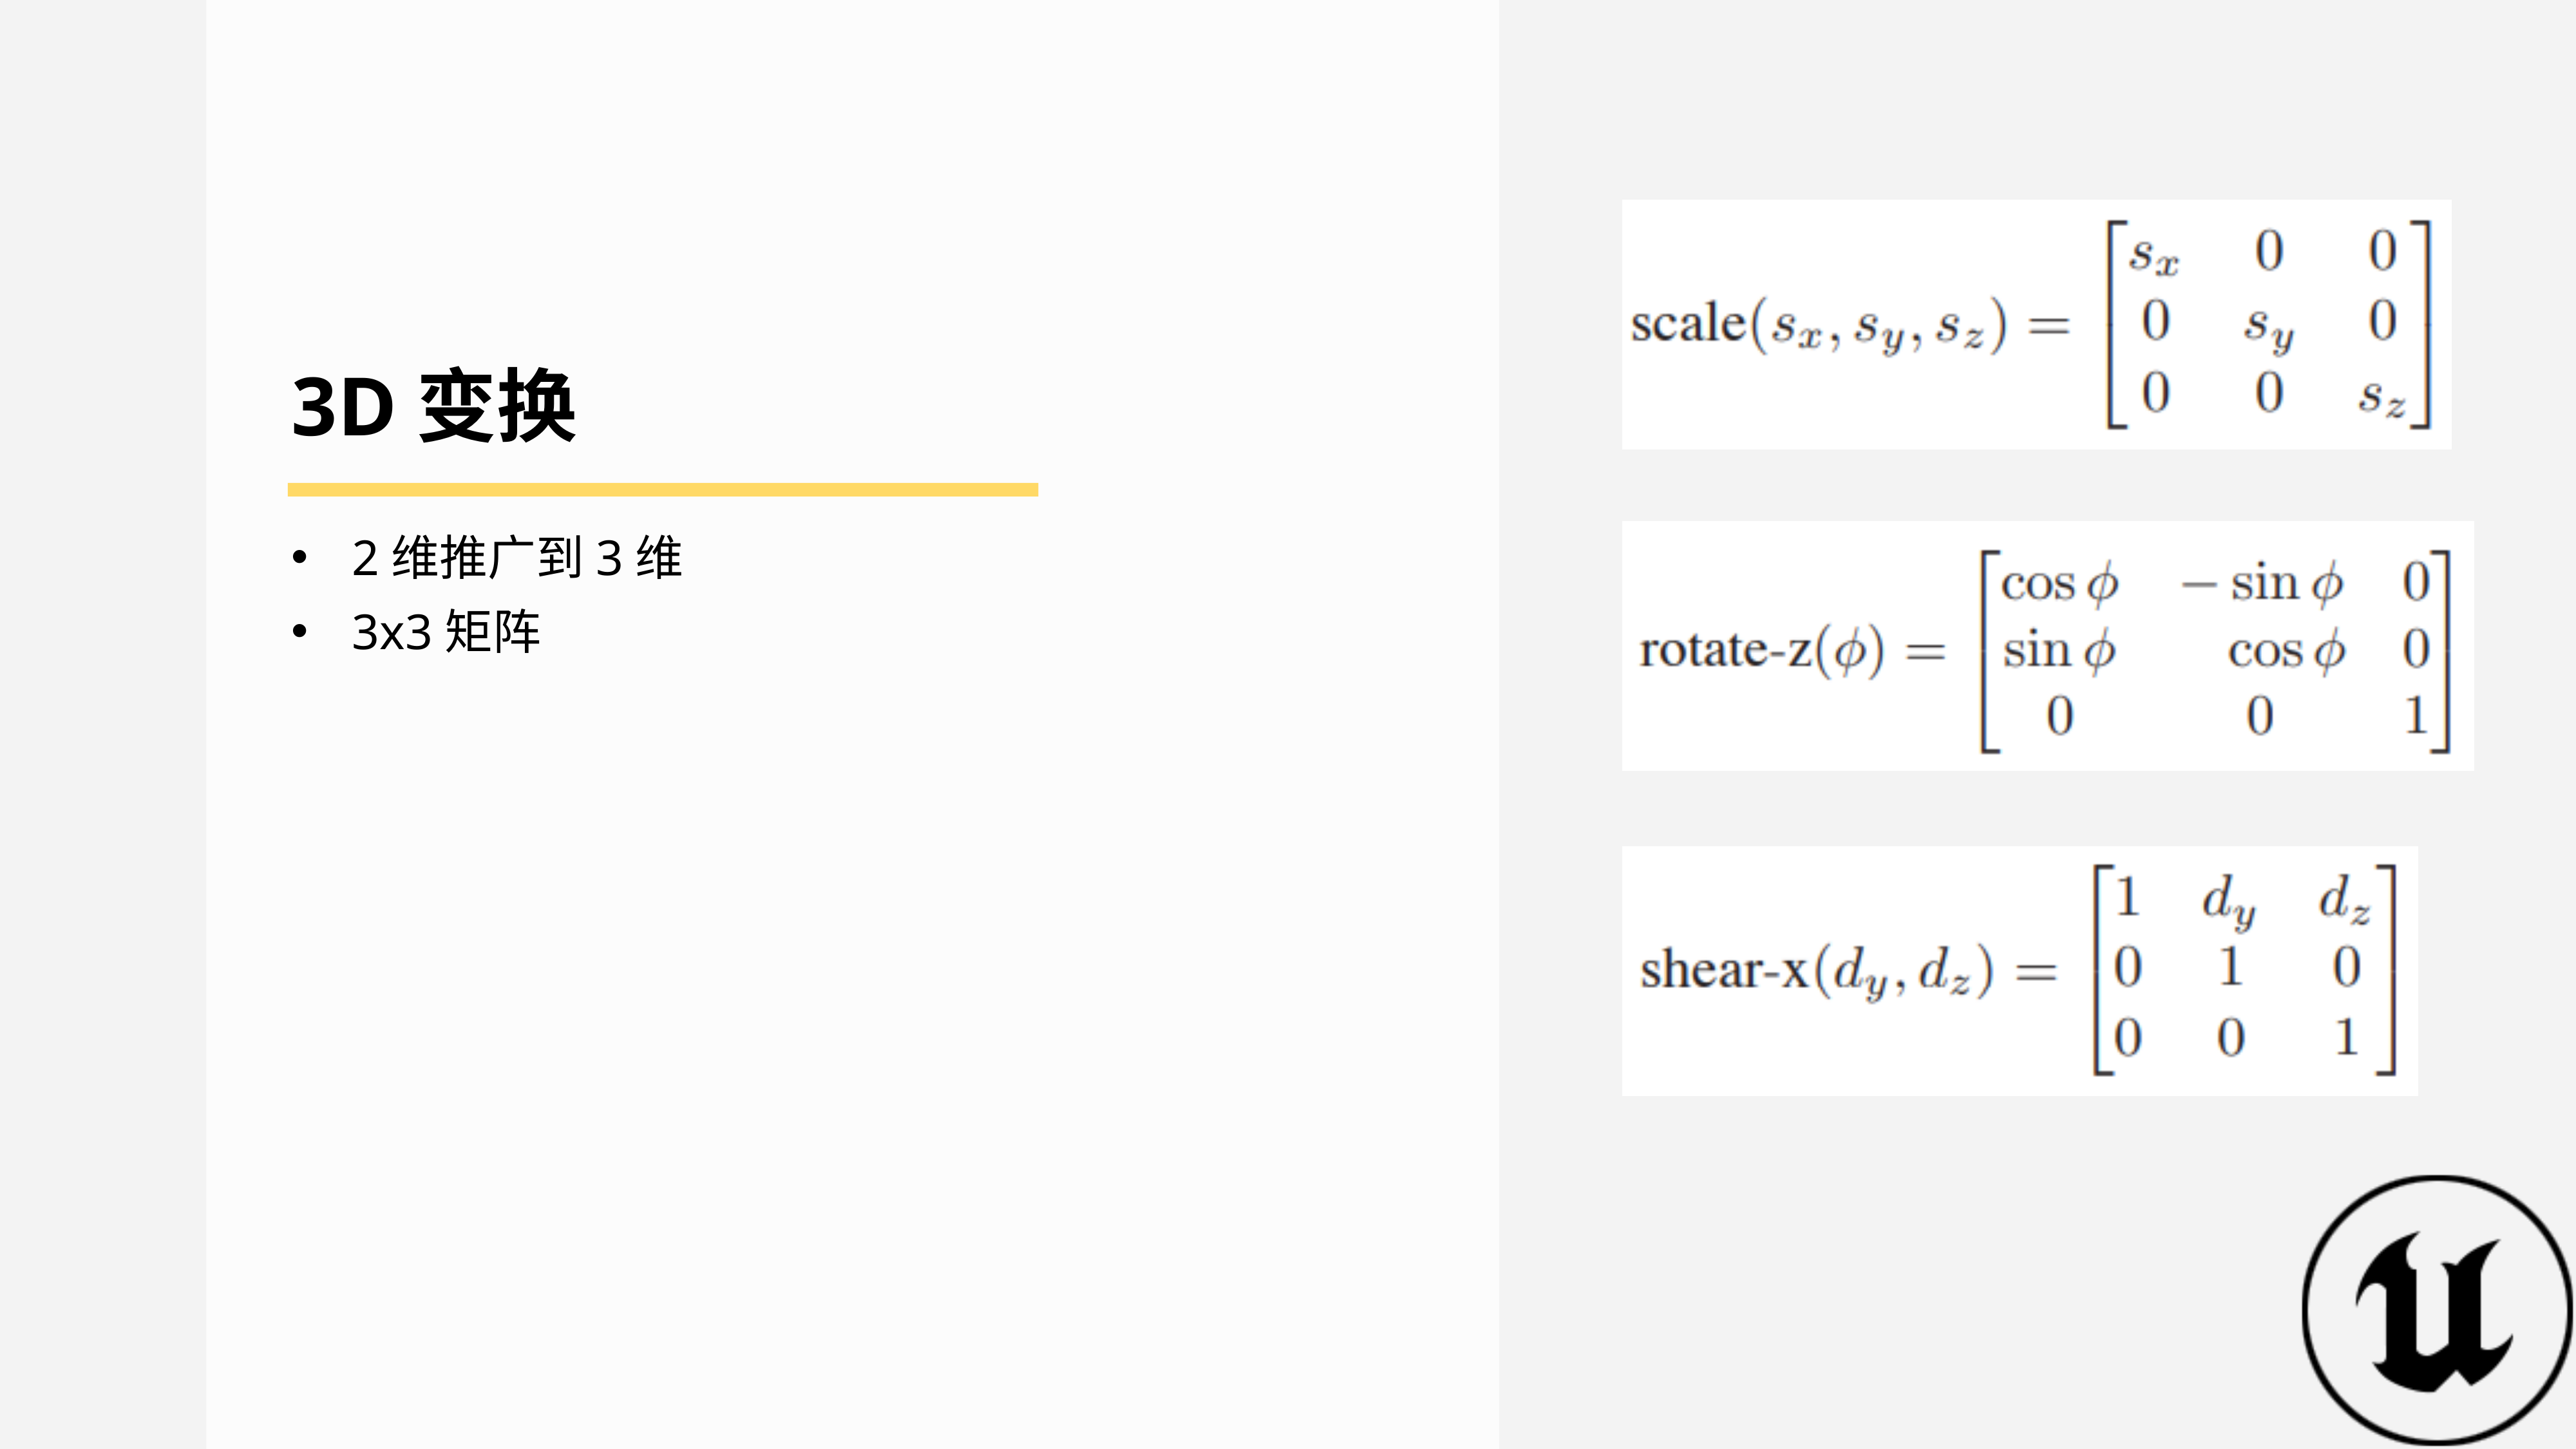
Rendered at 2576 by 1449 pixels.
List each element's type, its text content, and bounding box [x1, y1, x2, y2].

text_box [287, 482, 1039, 497]
text_box 2维推广到3维 3x3矩阵 [285, 521, 1088, 665]
picture [1622, 200, 2452, 450]
picture [2298, 1171, 2576, 1449]
text_box 3D变换 [285, 350, 1037, 458]
picture [1622, 521, 2474, 771]
text_box [206, 0, 1500, 1449]
picture [1622, 846, 2418, 1096]
